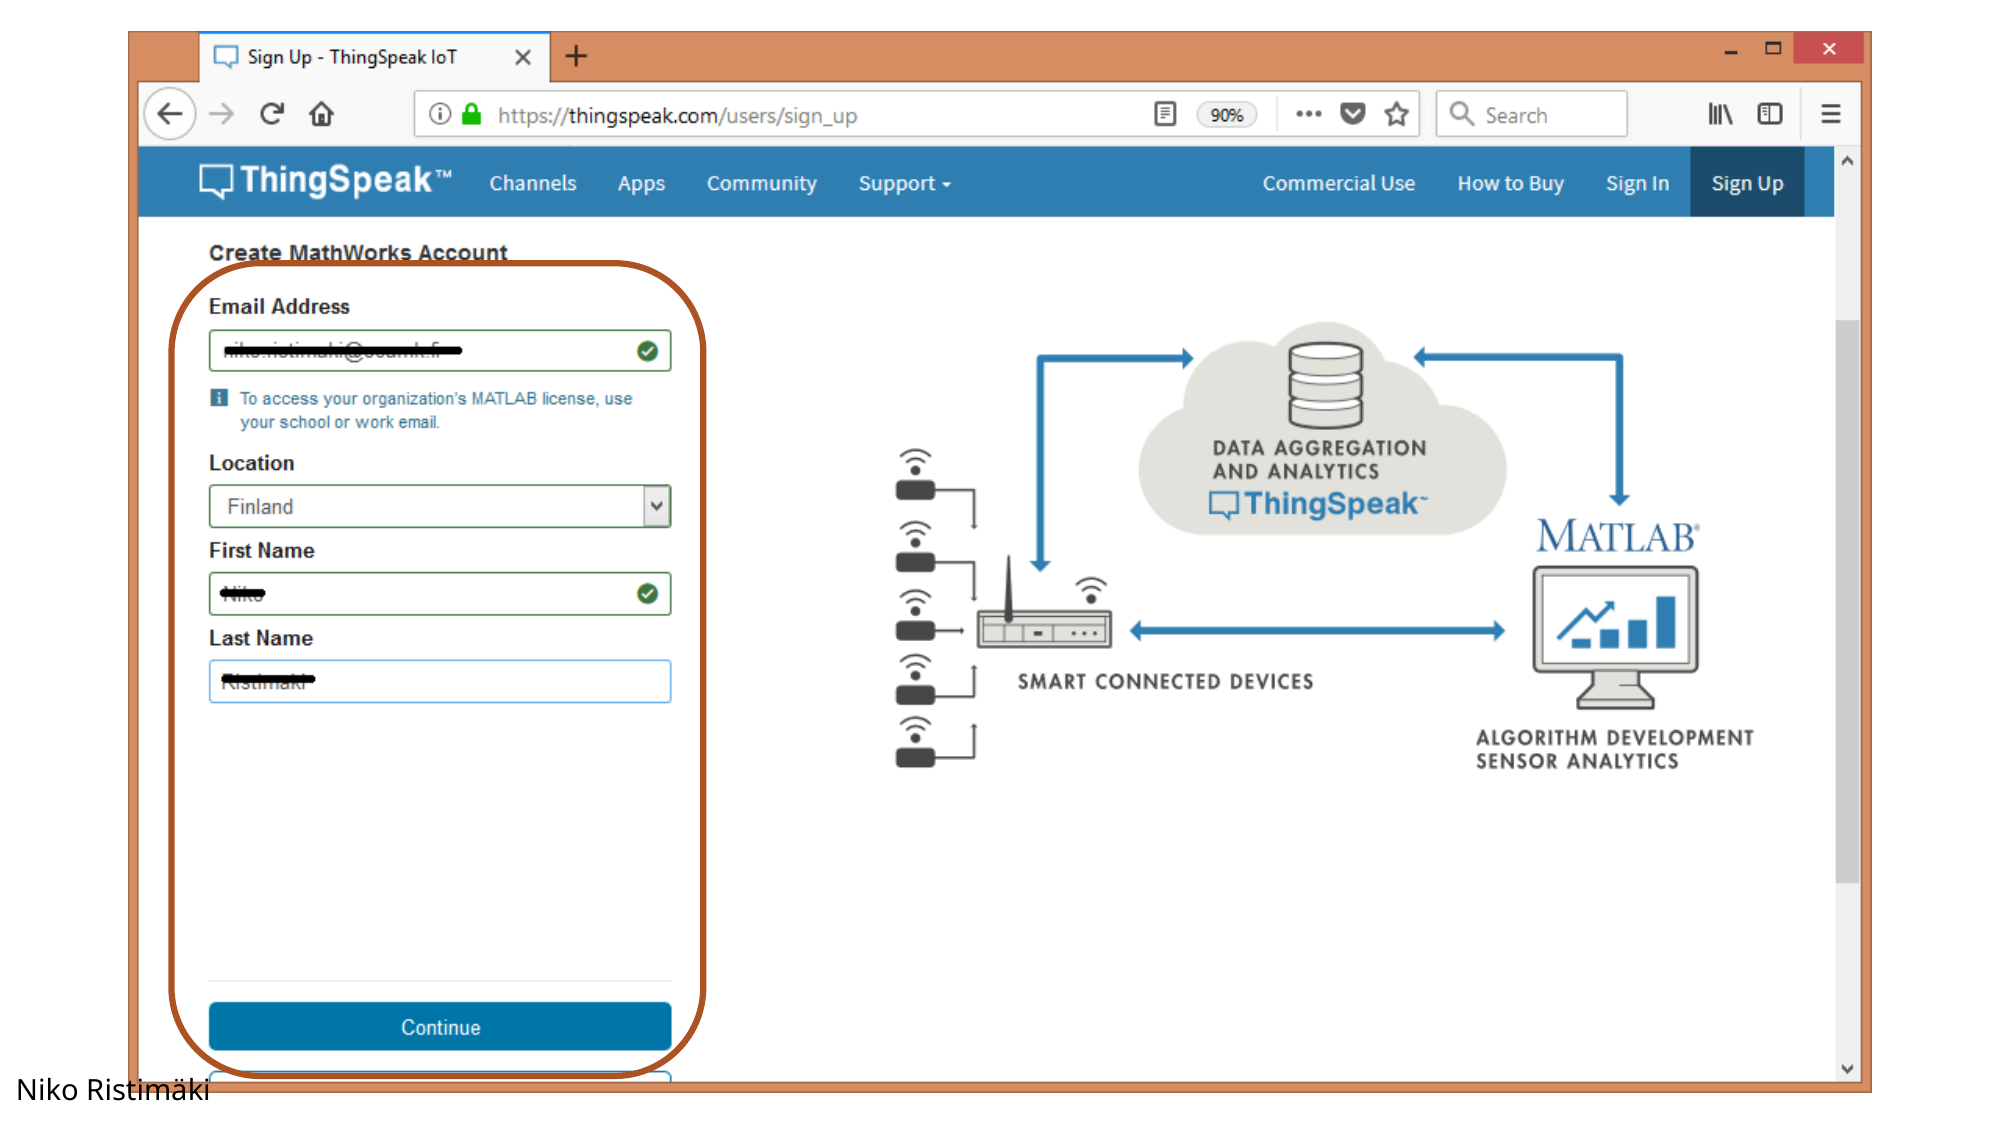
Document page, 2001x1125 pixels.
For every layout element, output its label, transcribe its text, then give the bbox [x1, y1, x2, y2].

picture [127, 31, 1873, 1094]
text_box Niko Ristimäki [1, 1064, 226, 1115]
